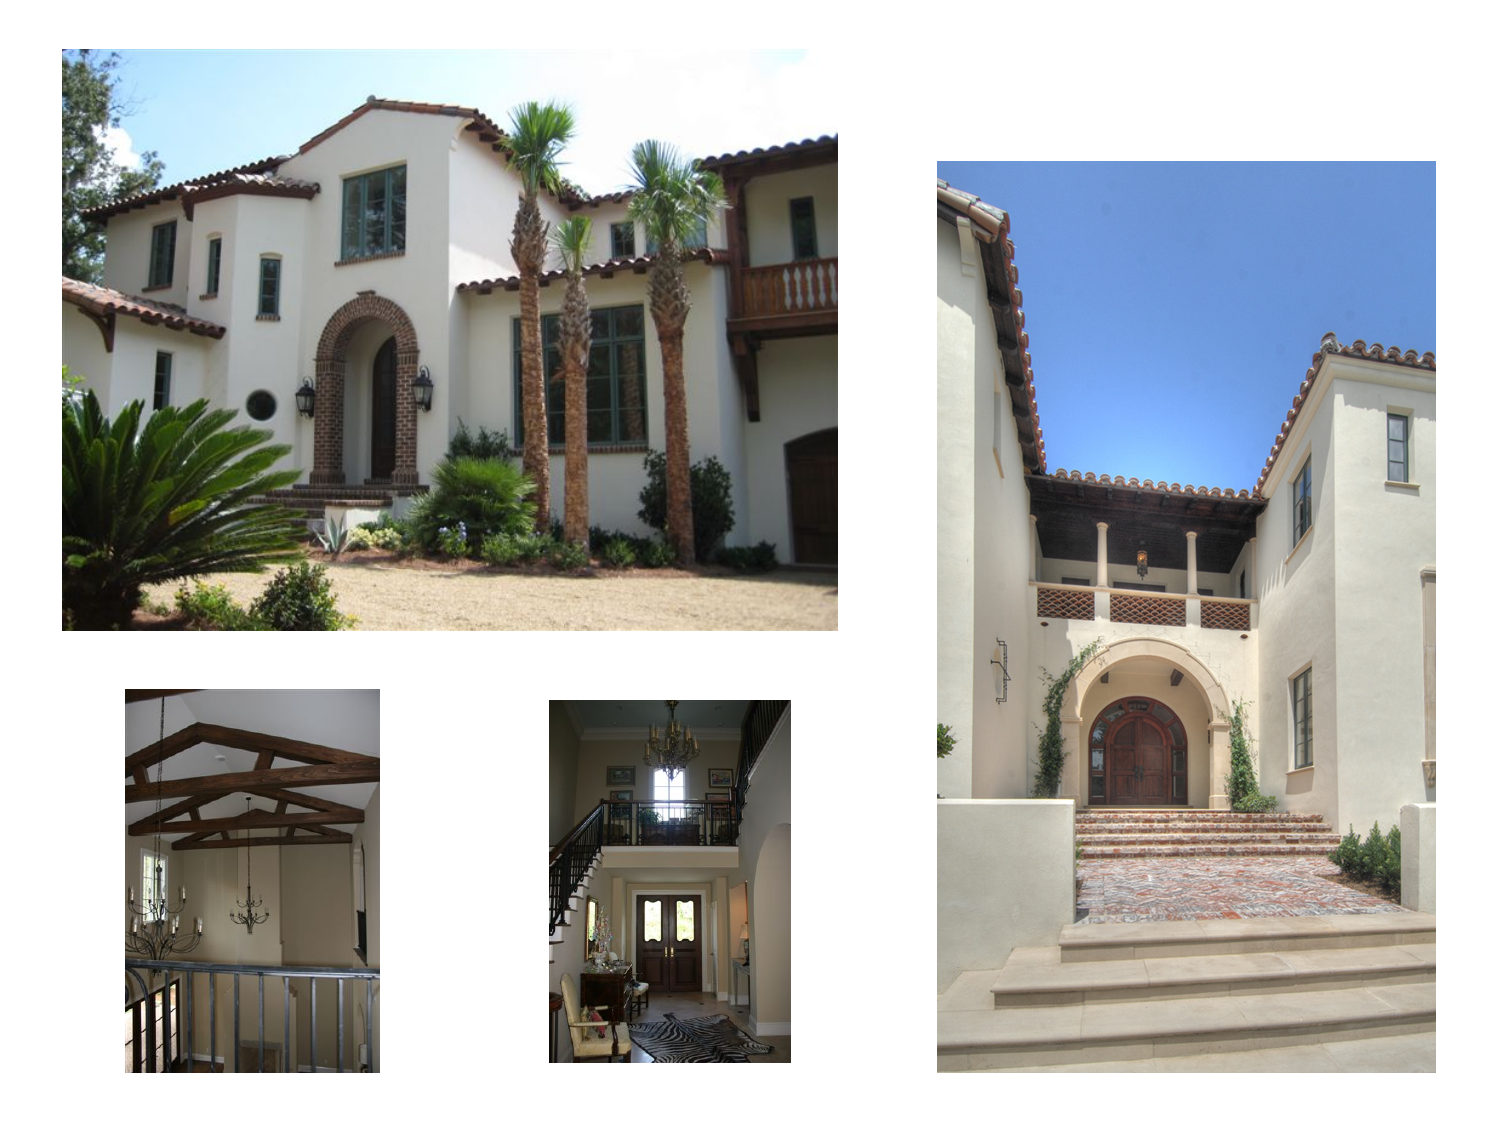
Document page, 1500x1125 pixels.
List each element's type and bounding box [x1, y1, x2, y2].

picture [549, 700, 792, 1063]
picture [124, 689, 381, 1073]
picture [62, 49, 838, 632]
picture [937, 161, 1436, 1073]
